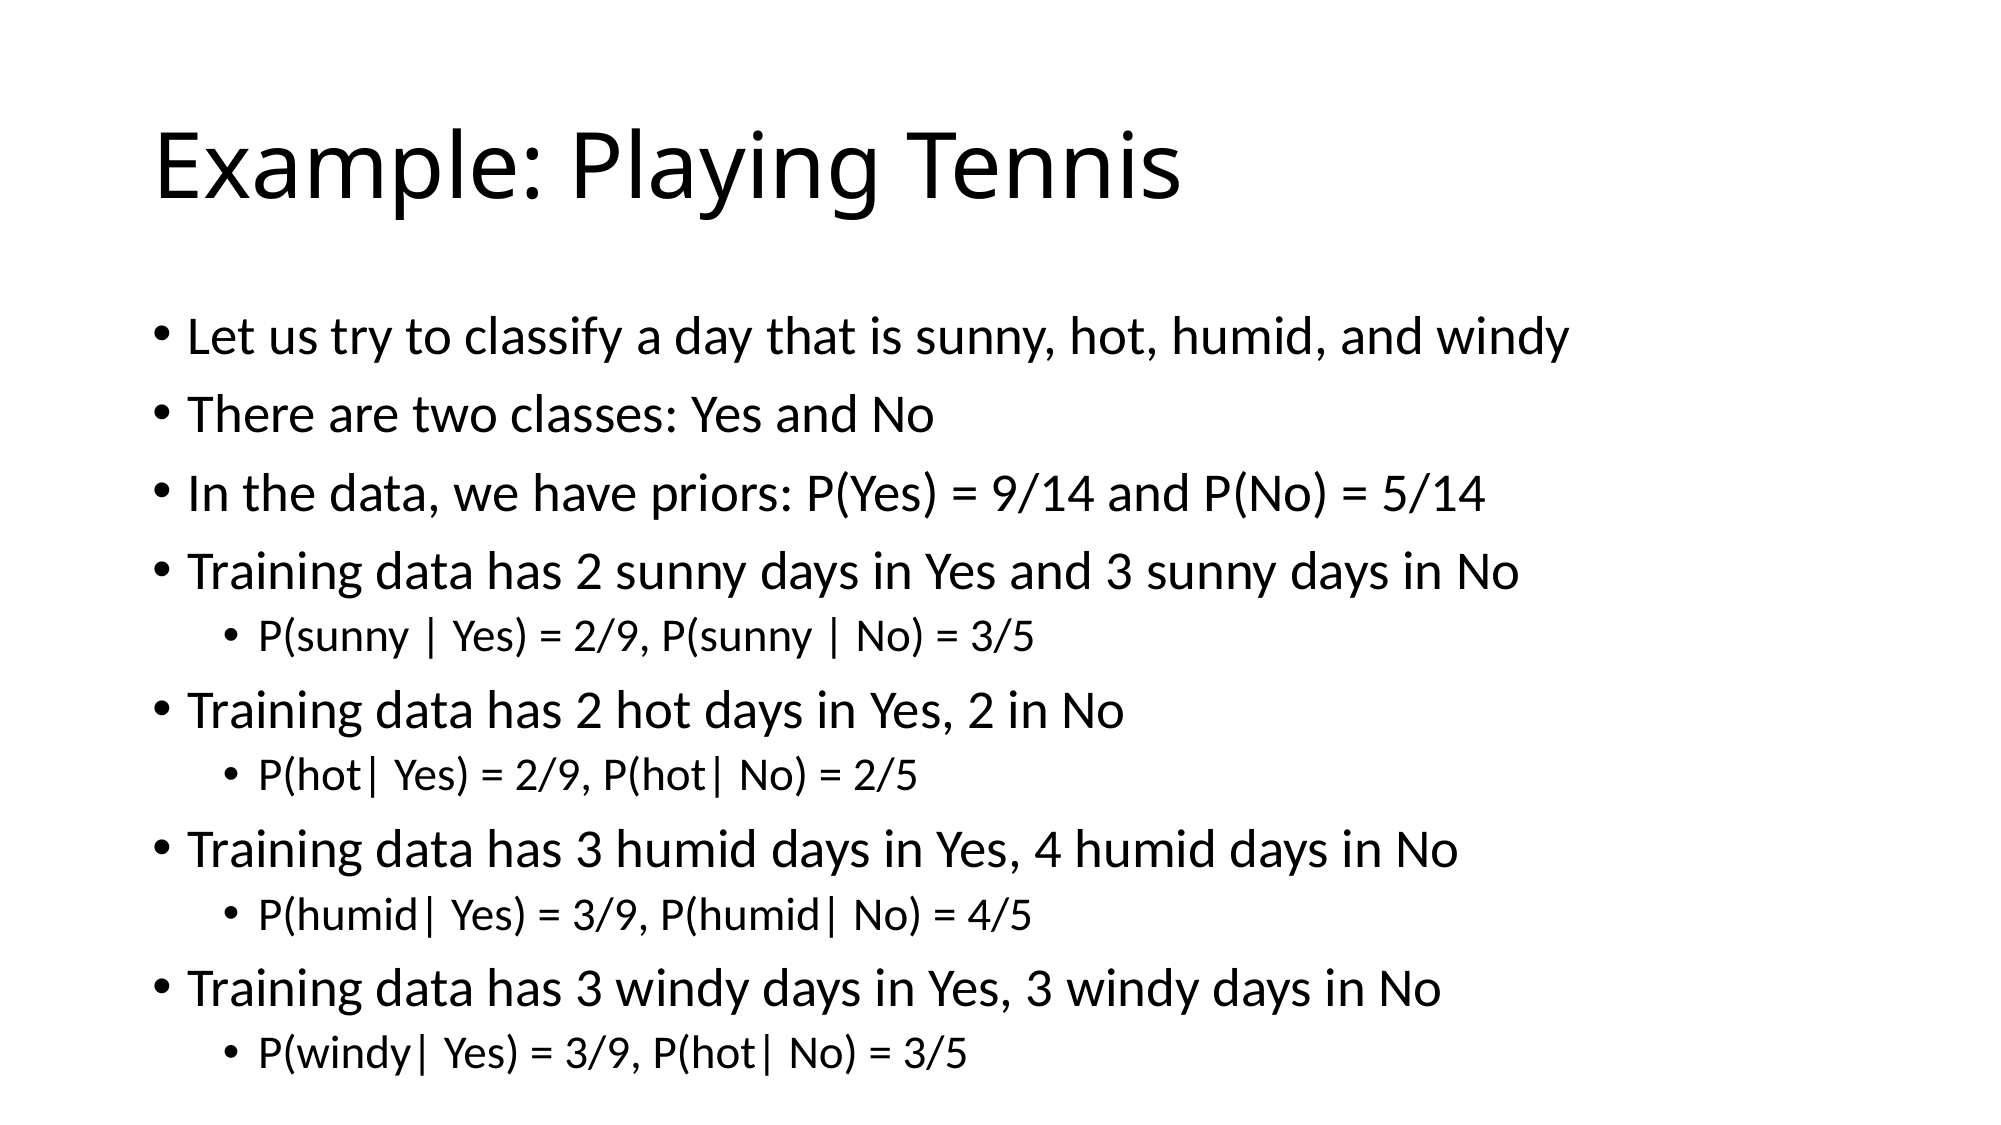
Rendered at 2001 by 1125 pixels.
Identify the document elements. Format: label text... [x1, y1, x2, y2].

title Example: Playing Tennis [137, 59, 1863, 278]
list Let us try to classify a day that is sunny, hot, humid, and windy There are two classes: Yes and No In the data, we have priors: P(Yes) = 9/14 and P(No) = 5/14 Training data has 2 sunny days in Yes and 3 sunny days in No P(sunny | Yes) = 2/9, P(sunny | No) = 3/5 Training data has 2 hot days in Yes, 2 in No P(hot| Yes) = 2/9, P(hot| No) = 2/5 Training data has 3 humid days in Yes, 4 humid days in No P(humid| Yes) = 3/9, P(humid| No) = 4/5 Training data has 3 windy days in Yes, 3 windy days in No P(windy| Yes) = 3/9, P(hot| No) = 3/5 [137, 299, 1863, 1088]
